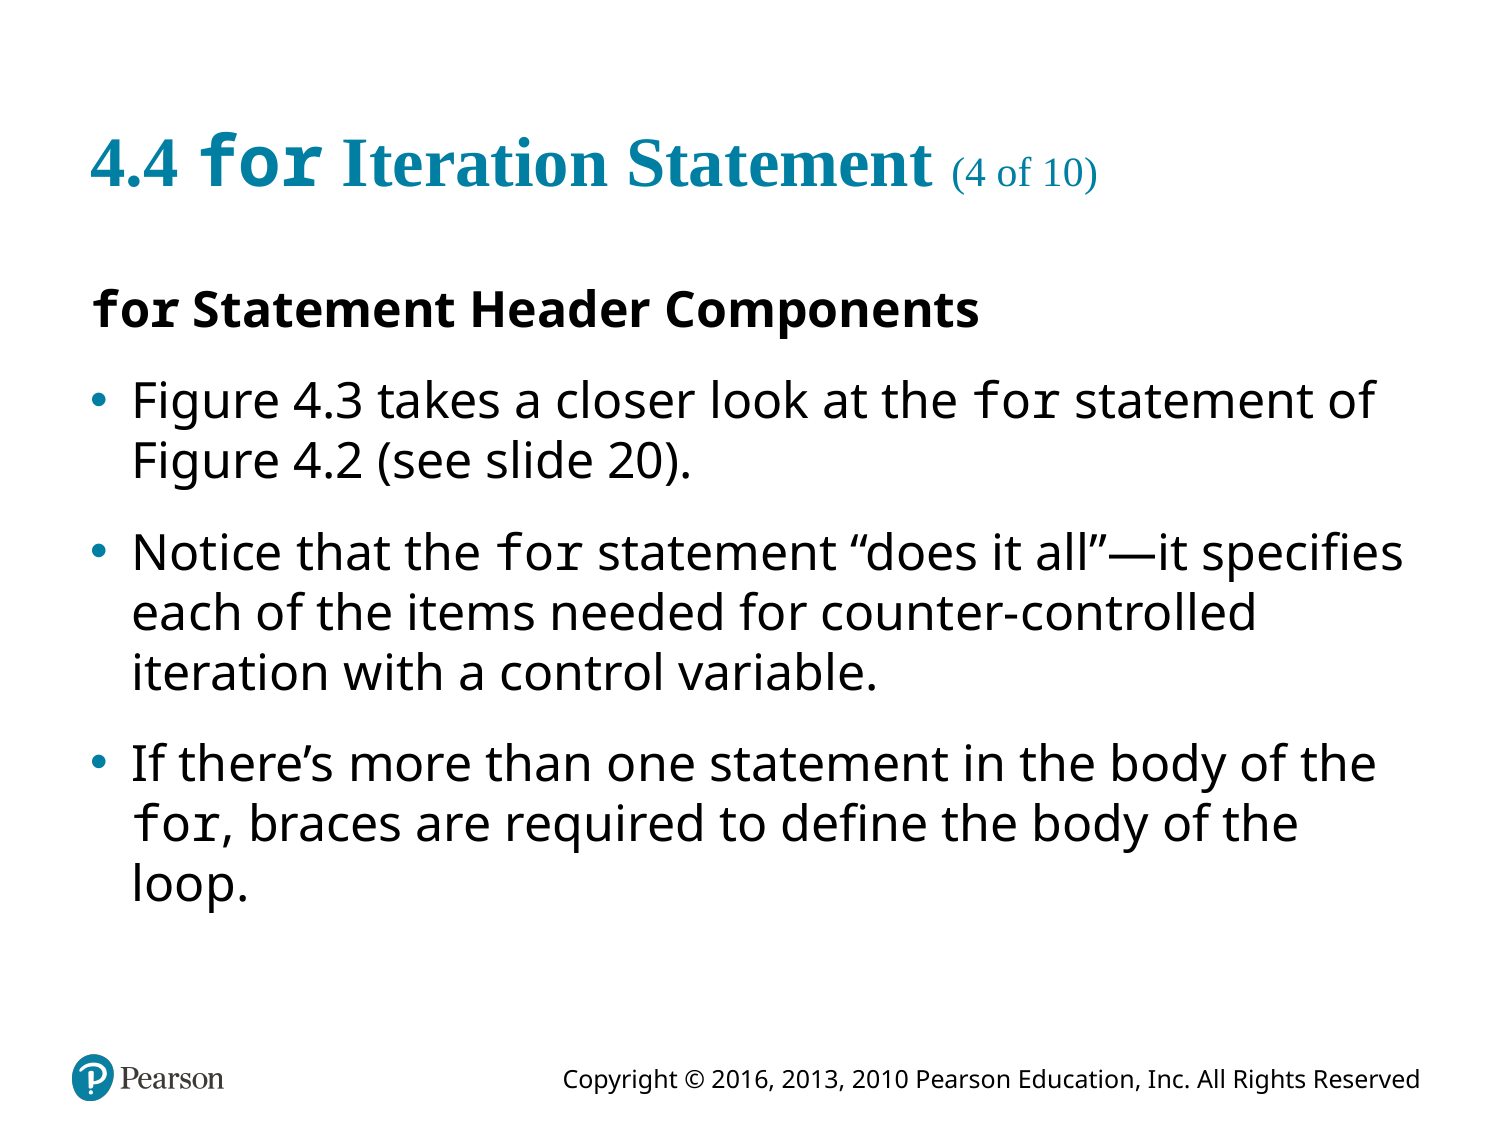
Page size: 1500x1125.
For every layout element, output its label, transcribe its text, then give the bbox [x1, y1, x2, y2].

picture [72, 1054, 88, 1070]
list for Statement Header Components Figure 4.3 takes a closer look at the for statement of Figure 4.2 (see slide 20). Notice that the for statement “does it all”—it specifies each of the items needed for counter-controlled iteration with a control variable. If there’s more than one statement in the body of the for, braces are required to define the body of the loop. [75, 262, 1425, 931]
picture [80, 1063, 106, 1088]
picture [72, 1087, 83, 1101]
picture [98, 1054, 224, 1101]
title 4.4 for Iteration Statement (4 of 10) [75, 0, 1425, 216]
